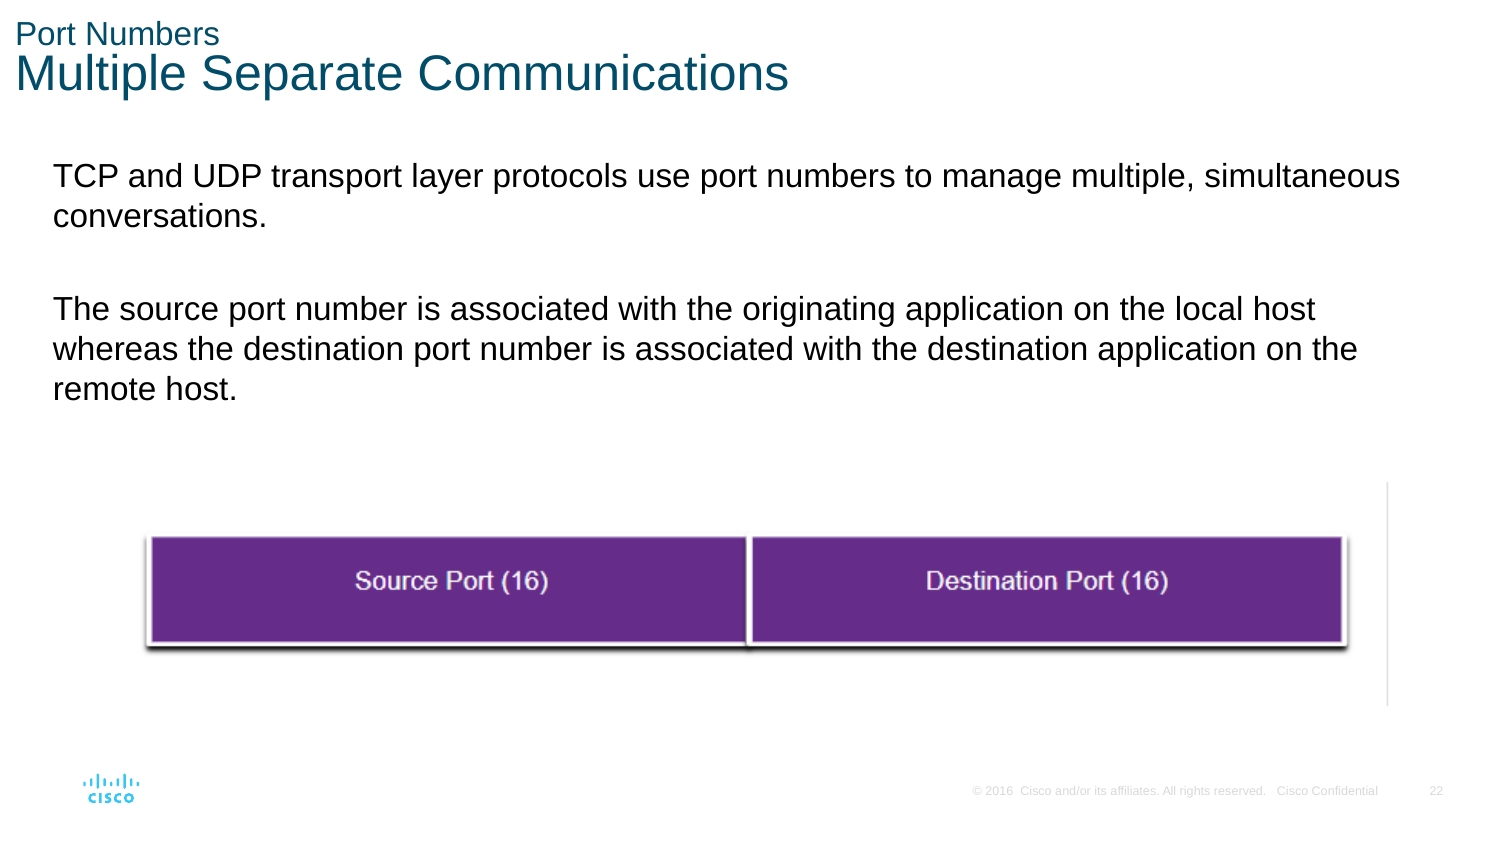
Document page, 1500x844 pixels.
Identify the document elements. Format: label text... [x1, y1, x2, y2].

title Port Numbers Multiple Separate Communications [0, 0, 1369, 121]
picture [107, 482, 1393, 707]
list TCP and UDP transport layer protocols use port numbers to manage multiple, simultaneous conversations. The source port number is associated with the originating application on the local host whereas the destination port number is associated with the destination application on the remote host. [37, 146, 1435, 457]
